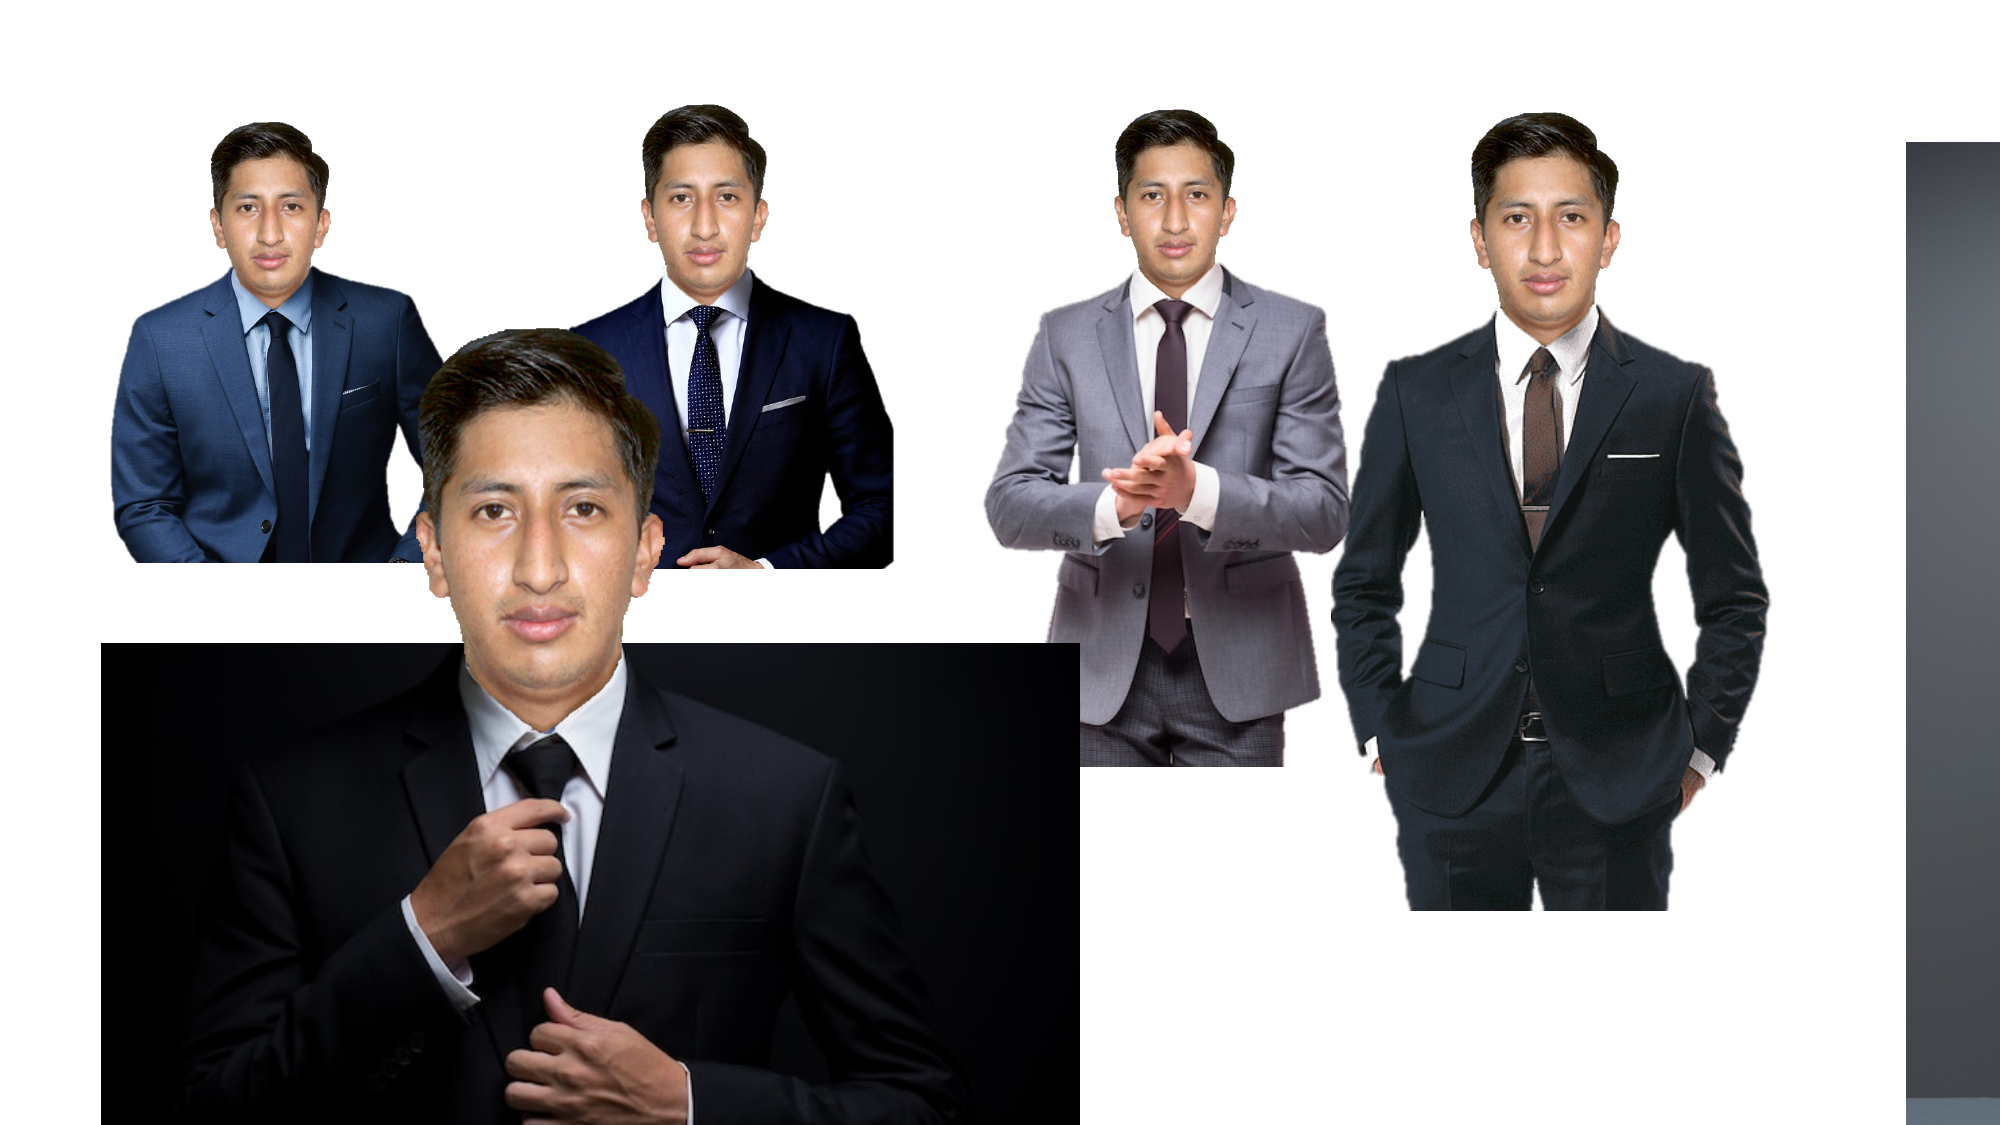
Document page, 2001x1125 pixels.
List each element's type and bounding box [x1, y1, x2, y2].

picture [1906, 142, 2000, 1125]
text_box [469, 89, 942, 298]
text_box [93, 108, 469, 563]
text_box [905, 95, 1331, 767]
text_box [101, 298, 1080, 1125]
text_box [1331, 95, 1816, 911]
